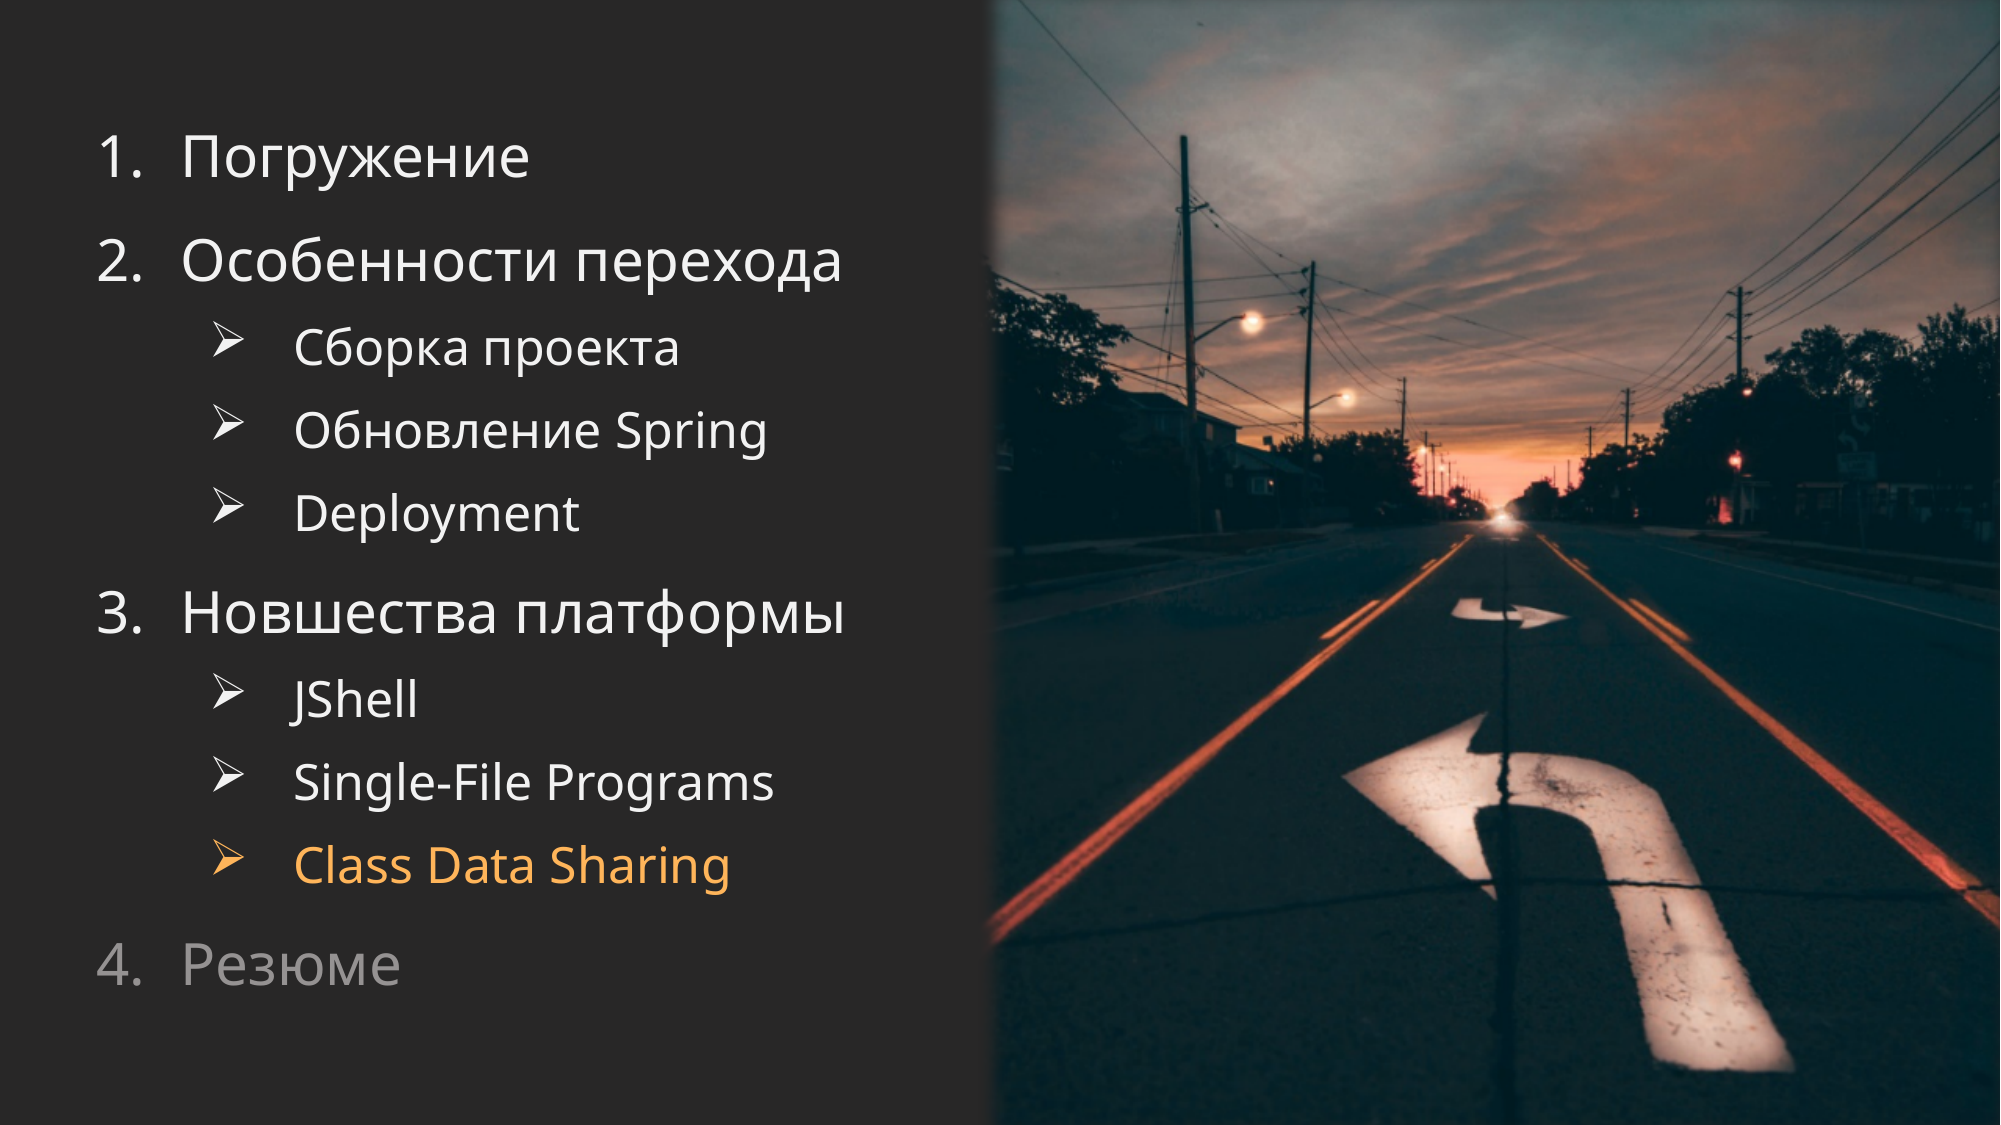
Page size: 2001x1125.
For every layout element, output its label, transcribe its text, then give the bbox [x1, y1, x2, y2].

text_box Погружение Особенности перехода Сборка проекта Обновление Spring Deployment Новшества платформы JShell Single-File Programs Class Data Sharing Резюме [81, 111, 921, 1005]
picture [978, 0, 2000, 1125]
